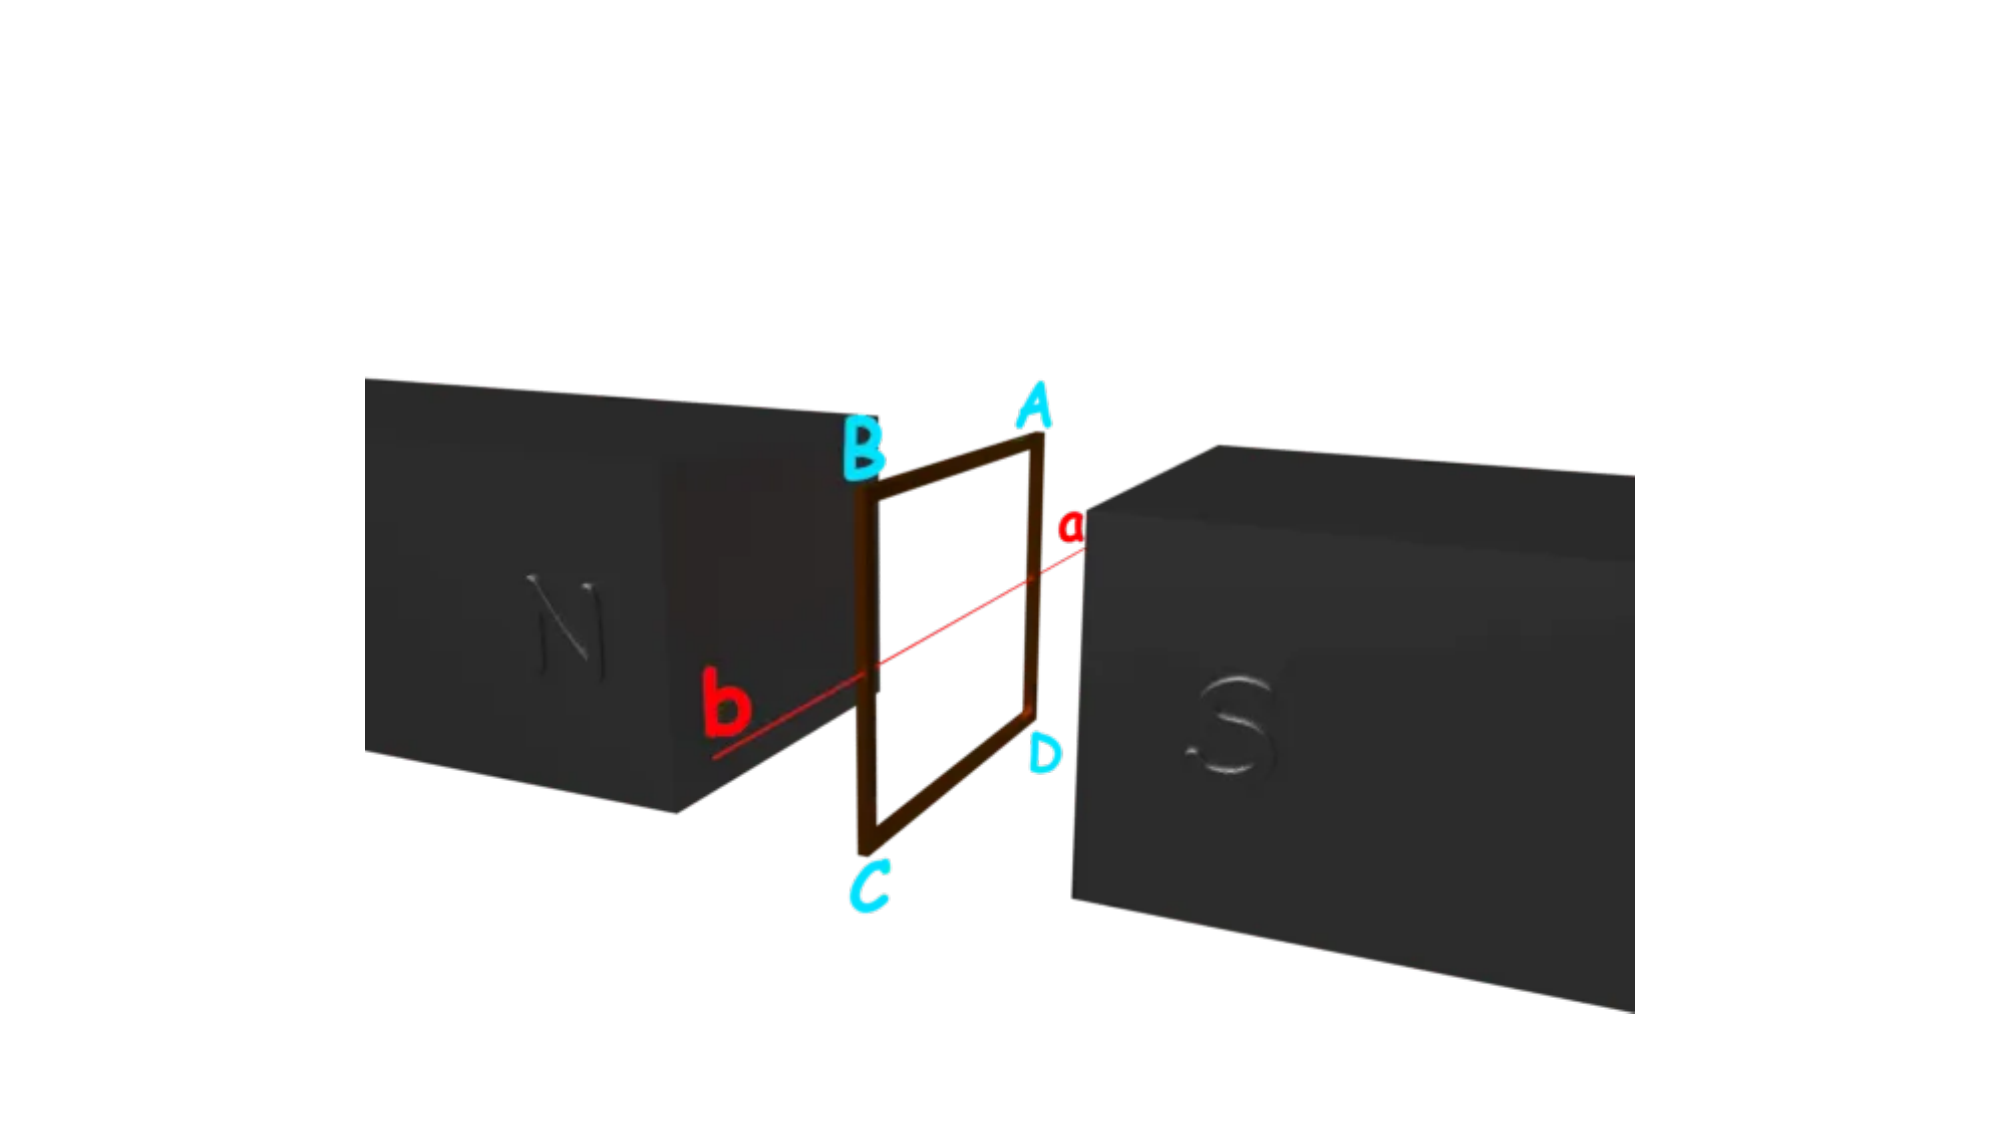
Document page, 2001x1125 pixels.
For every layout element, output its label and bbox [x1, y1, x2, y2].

list [365, 299, 1635, 1014]
